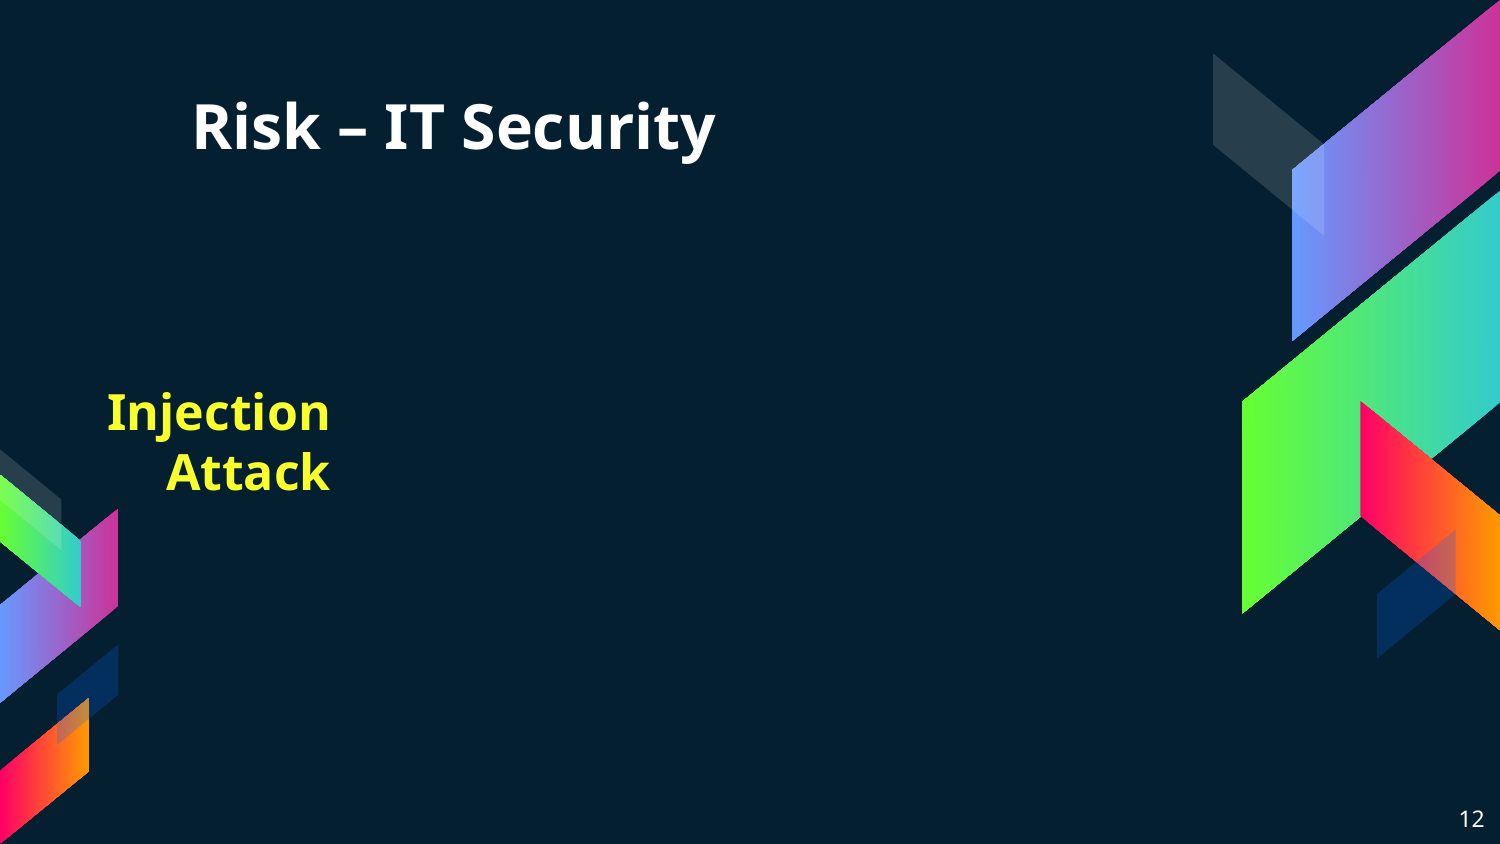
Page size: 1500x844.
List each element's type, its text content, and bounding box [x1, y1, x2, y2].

title Risk – IT Security [176, 72, 1156, 177]
text_box Injection Attack [38, 339, 346, 543]
slide_number 12 [1403, 789, 1500, 844]
